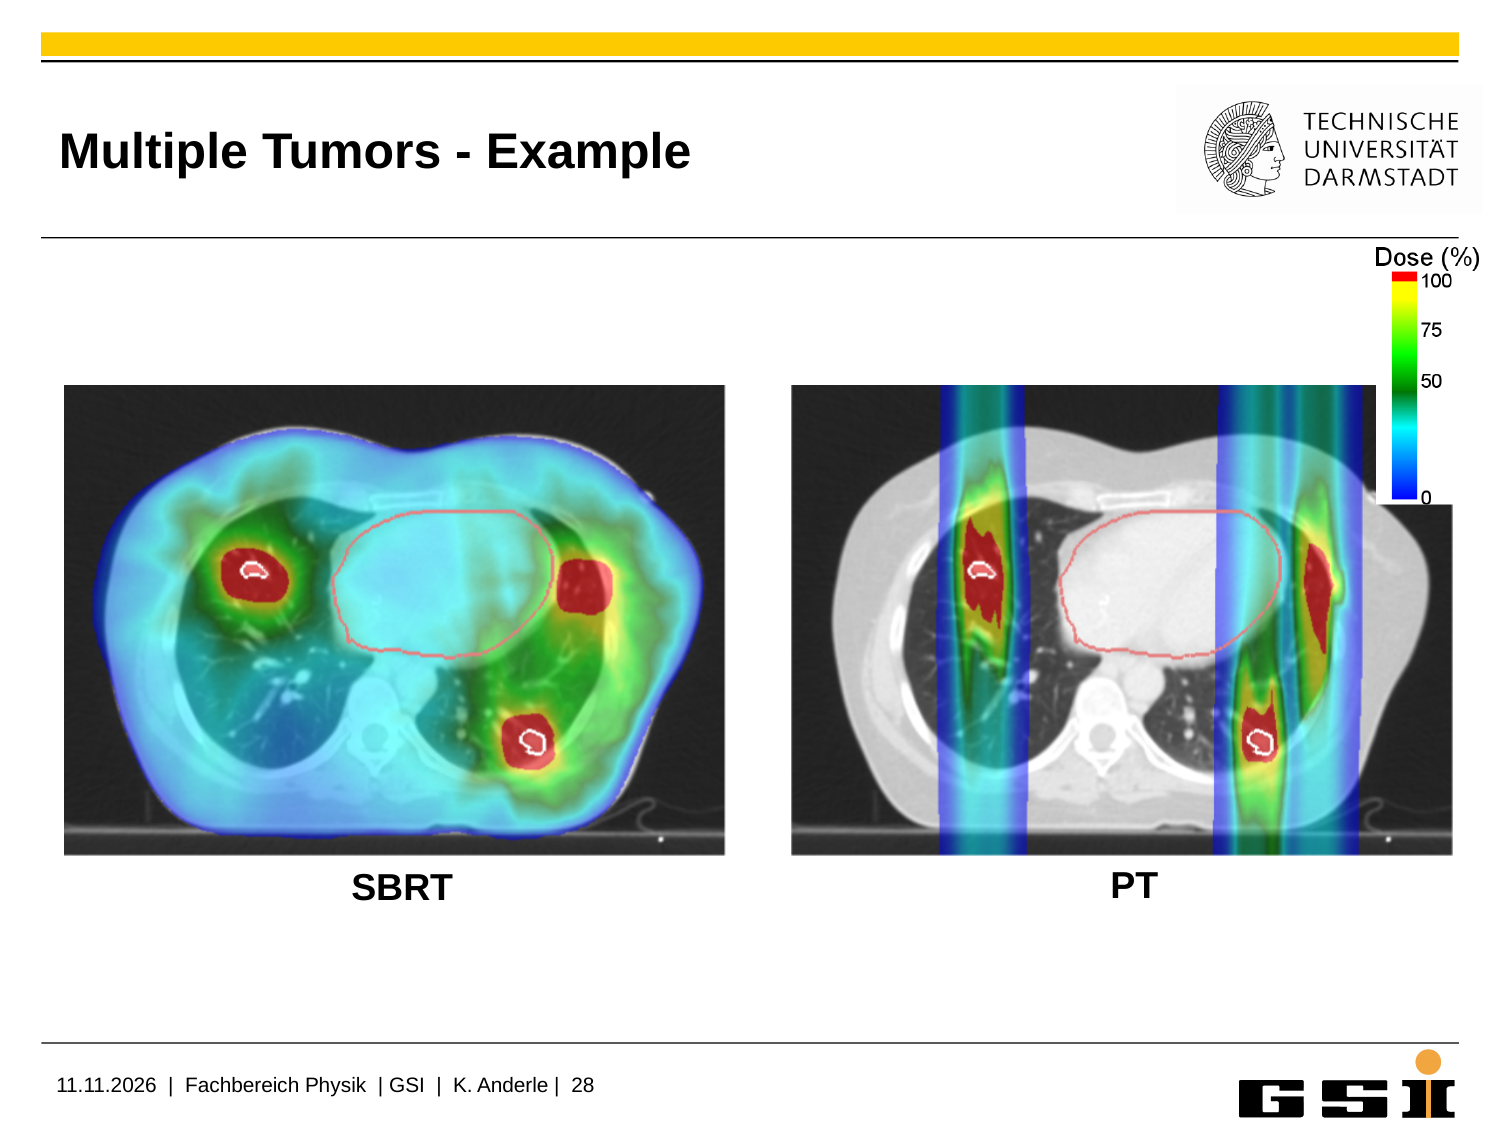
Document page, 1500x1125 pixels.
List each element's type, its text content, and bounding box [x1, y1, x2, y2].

title Multiple Tumors - Example [58, 79, 1149, 218]
text_box PT [1095, 863, 1179, 914]
picture [64, 247, 1480, 856]
picture [1175, 84, 1483, 214]
text_box SBRT [336, 863, 479, 916]
